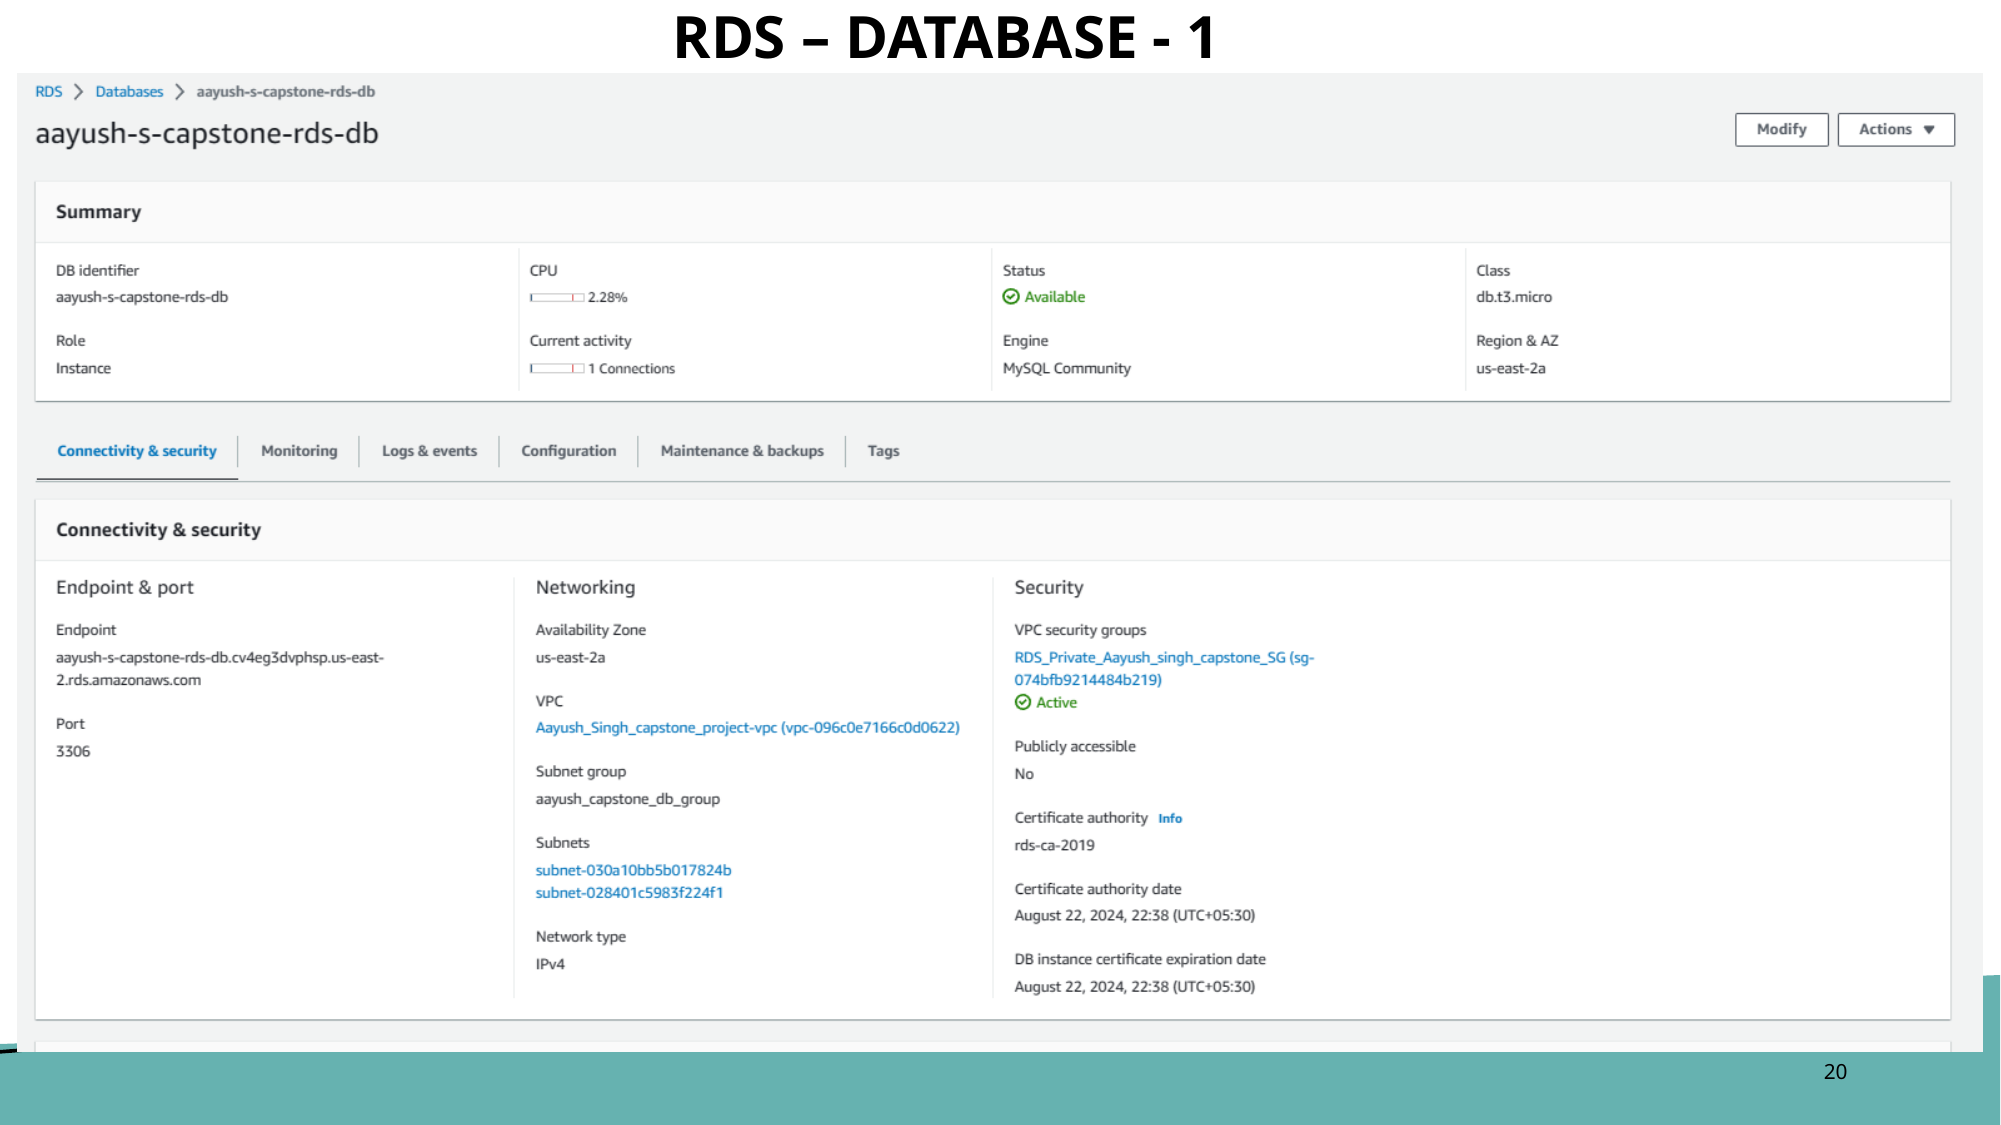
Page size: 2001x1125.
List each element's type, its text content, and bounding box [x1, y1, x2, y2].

slide_number 20 [1412, 1052, 1863, 1103]
picture [17, 73, 1983, 1052]
title RDS – Database - 1 [83, 0, 1809, 73]
